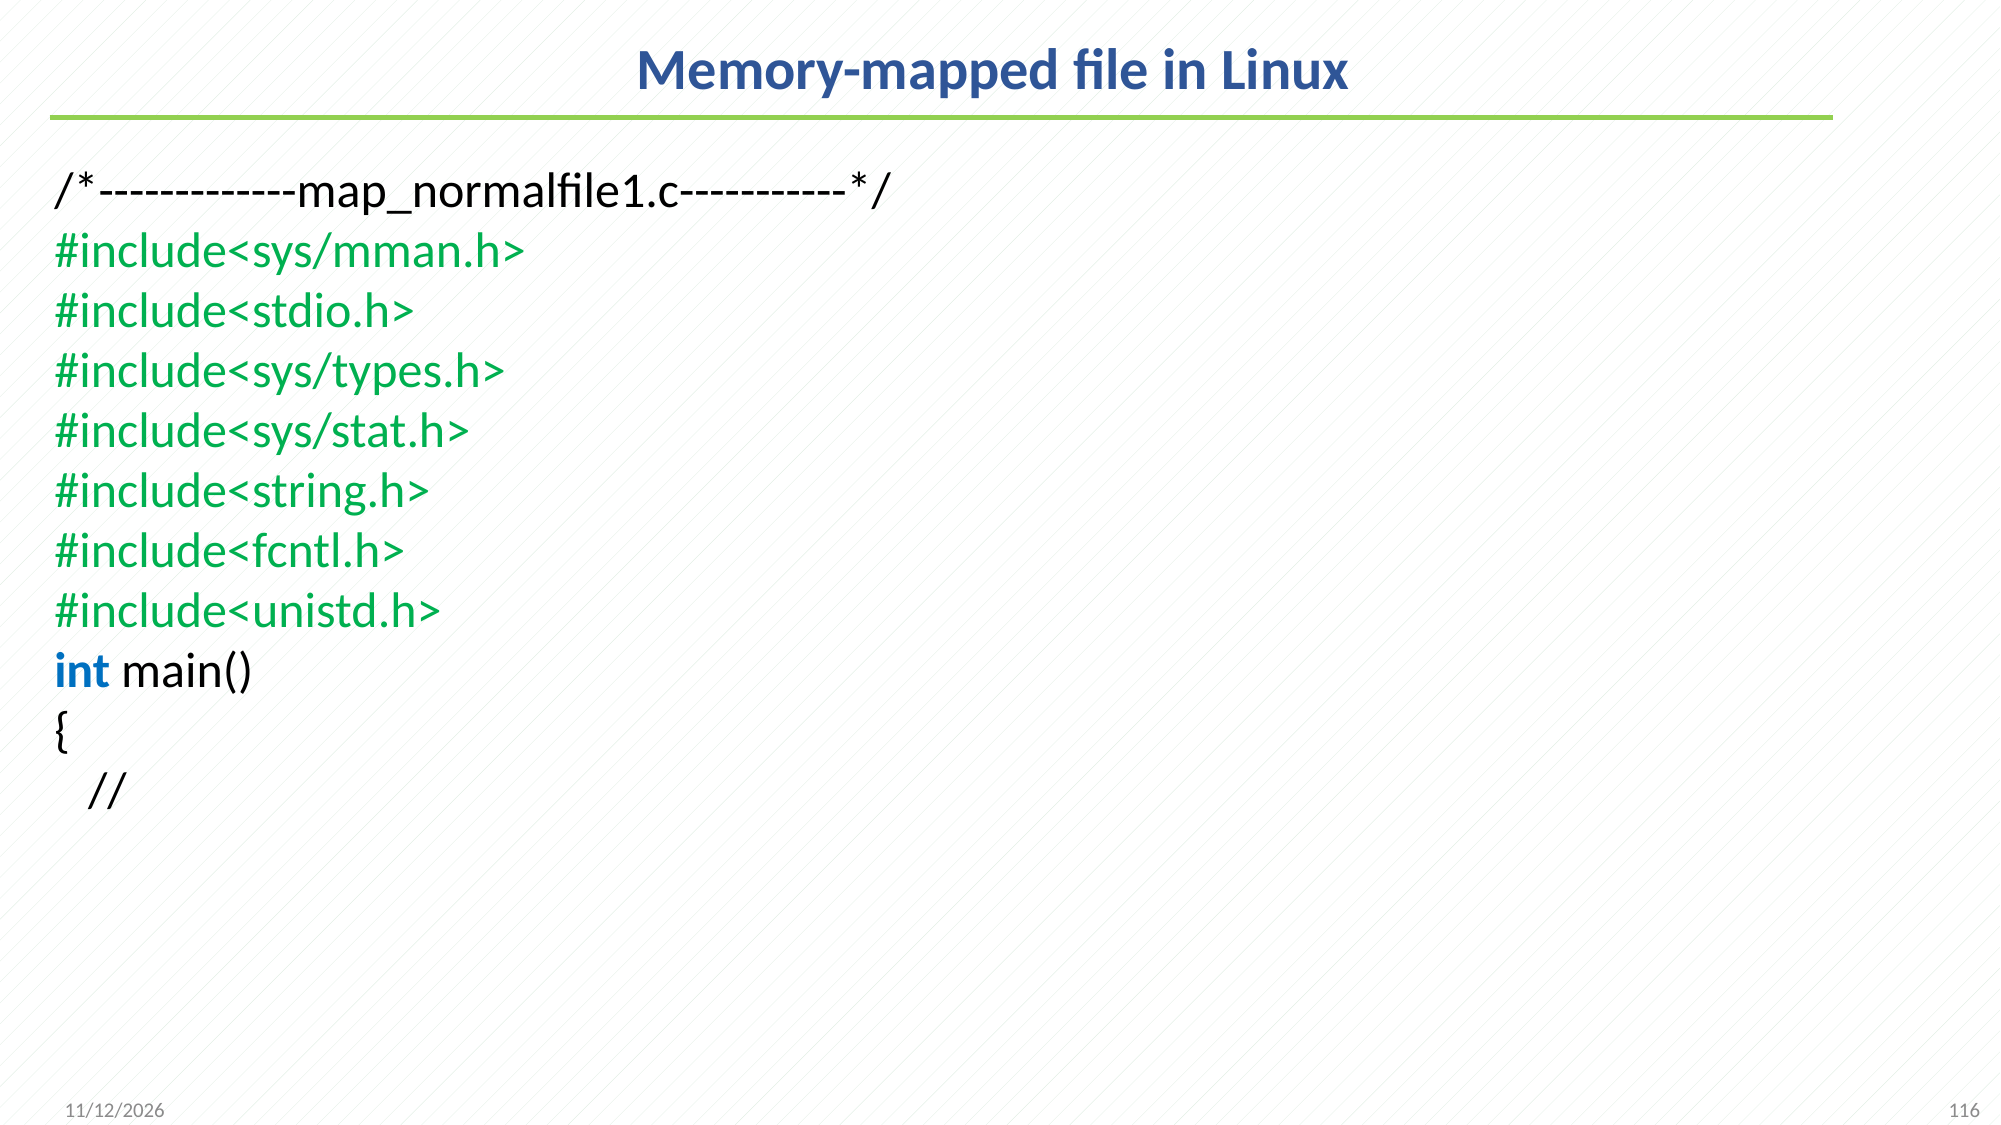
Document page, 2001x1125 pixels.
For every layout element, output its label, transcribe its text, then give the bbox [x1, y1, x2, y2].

title Memory-mapped file in Linux [50, 13, 1949, 129]
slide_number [49, 1079, 500, 1125]
text_box /*-------------map_normalfile1.c-----------*/ #include<sys/mman.h> #include<stdio.h> #include<sys/types.h> #include<sys/stat.h> #include<string.h> #include<fcntl.h> #include<unistd.h> int main() { // [39, 150, 1938, 826]
slide_number 116 [1545, 1079, 1996, 1125]
